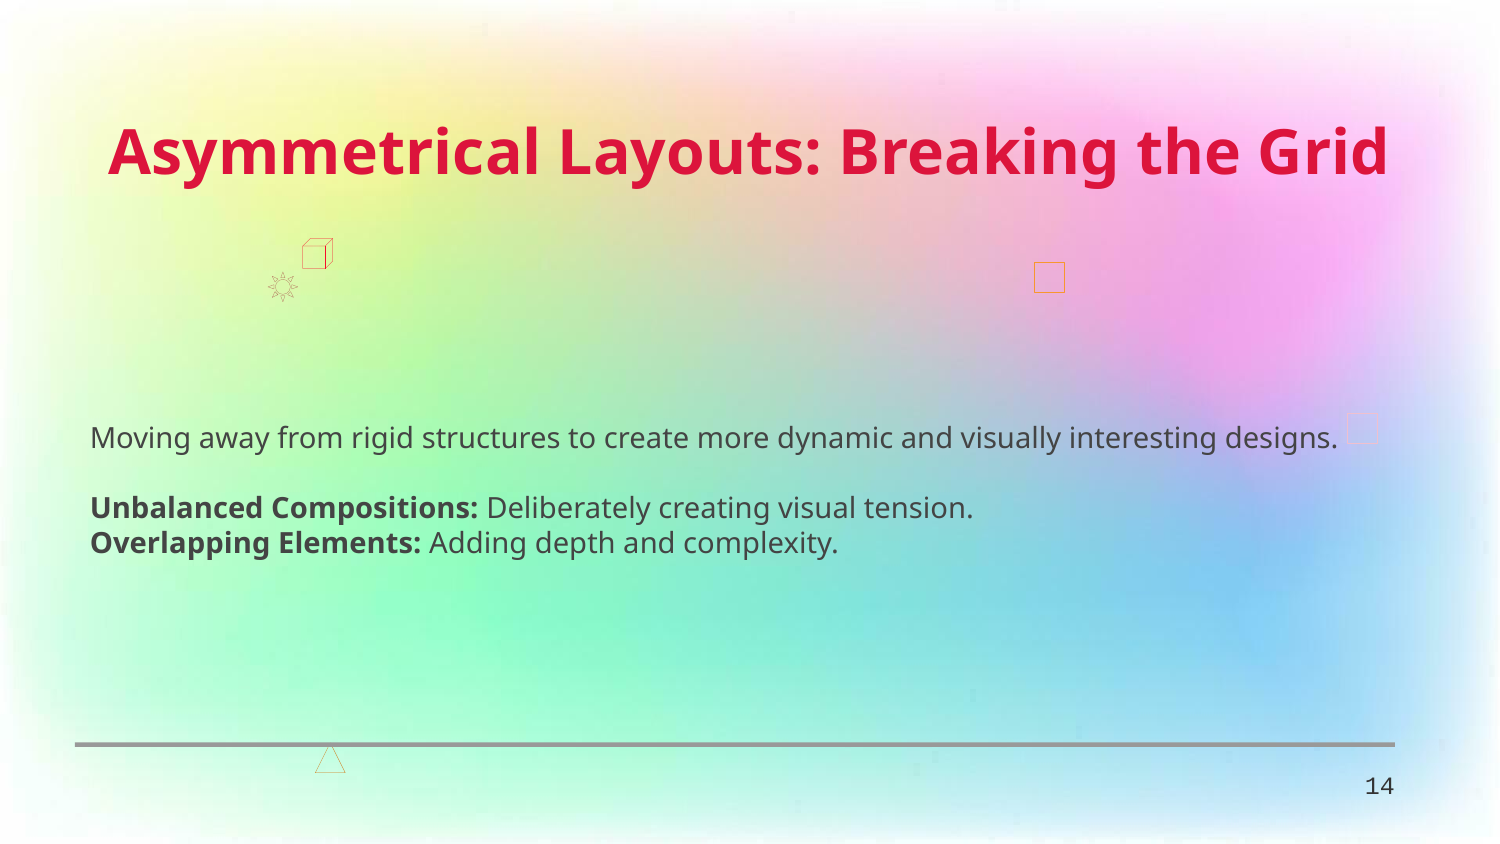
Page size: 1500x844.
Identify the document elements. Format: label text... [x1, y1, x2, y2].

text_box Moving away from rigid structures to create more dynamic and visually interesting designs. Unbalanced Compositions: Deliberately creating visual tension. Overlapping Elements: Adding depth and complexity. [74, 270, 1425, 777]
text_box [302, 238, 333, 269]
text_box [74, 742, 1395, 747]
text_box Asymmetrical Layouts: Breaking the Grid [74, 74, 1425, 225]
picture [0, 0, 1500, 844]
text_box [1033, 262, 1064, 270]
